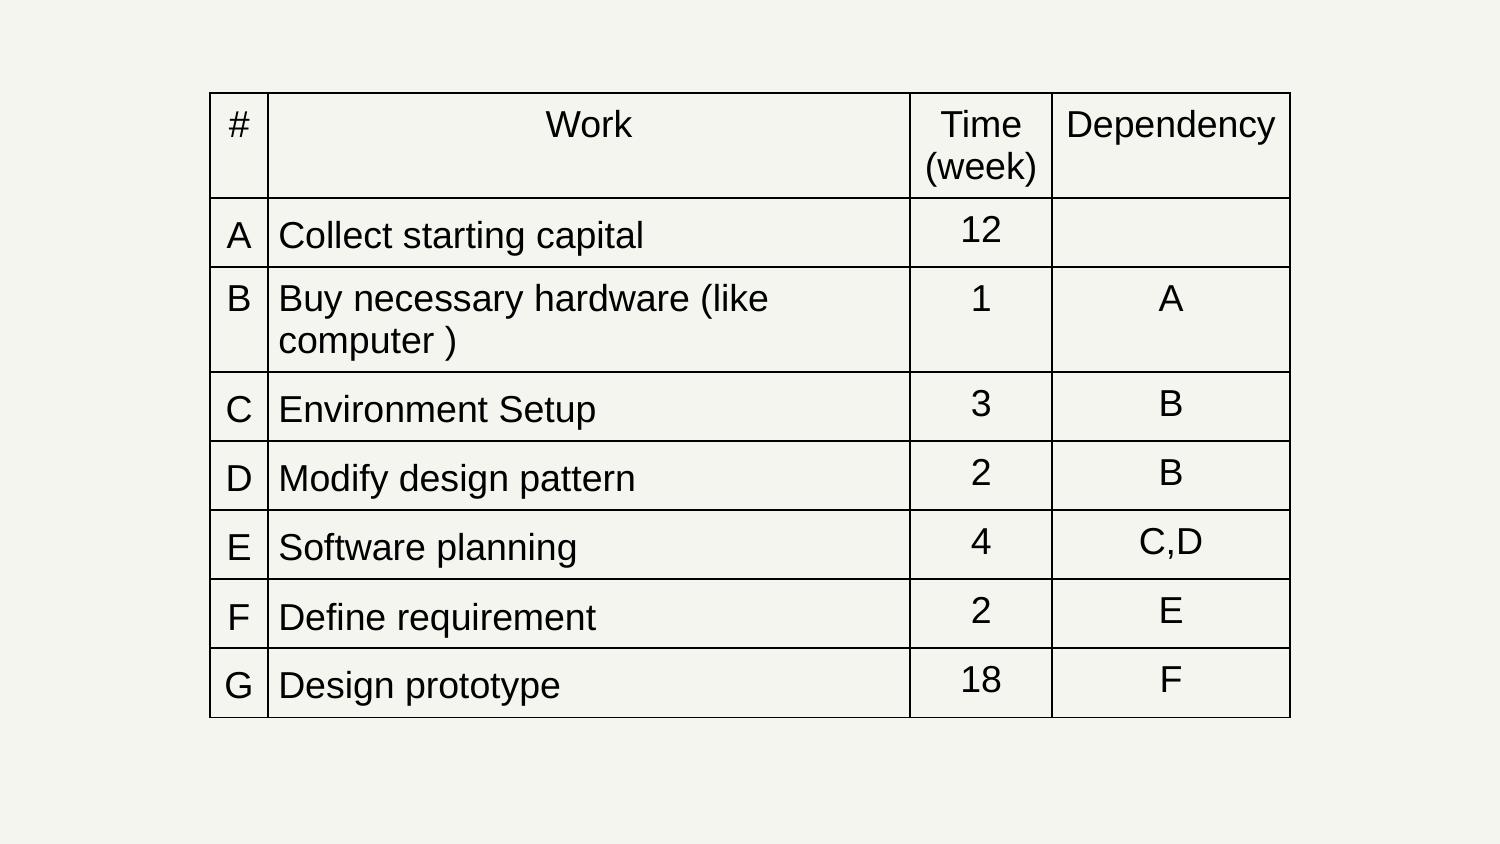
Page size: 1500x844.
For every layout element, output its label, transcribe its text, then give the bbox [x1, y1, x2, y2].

table_cell F [1053, 649, 1289, 717]
table_cell G [211, 649, 267, 717]
table_cell 12 [911, 199, 1051, 266]
table_cell [1053, 199, 1289, 266]
table_cell Define requirement [269, 580, 909, 647]
table_cell Environment Setup [269, 373, 909, 440]
table_cell A [1053, 268, 1289, 371]
table_cell D [211, 442, 267, 509]
table_cell Buy necessary hardware (like computer ) [269, 268, 909, 371]
table_cell C,D [1053, 511, 1289, 578]
table_cell Software planning [269, 511, 909, 578]
table_cell B [1053, 442, 1289, 509]
table_cell A [211, 199, 267, 266]
table_cell 3 [911, 373, 1051, 440]
table_cell 1 [911, 268, 1051, 371]
table_cell Modify design pattern [269, 442, 909, 509]
table_cell E [211, 511, 267, 578]
table_header # [211, 94, 267, 197]
table_cell 4 [911, 511, 1051, 578]
table_cell B [1053, 373, 1289, 440]
table_header Time (week) [911, 94, 1051, 197]
table_cell E [1053, 580, 1289, 647]
table_cell B [211, 268, 267, 371]
table_cell 2 [911, 580, 1051, 647]
table_cell Design prototype [269, 649, 909, 717]
table_header Work [269, 94, 909, 197]
table_cell 2 [911, 442, 1051, 509]
table_cell Collect starting capital [269, 199, 909, 266]
table_cell 18 [911, 649, 1051, 717]
table_header Dependency [1053, 94, 1289, 197]
table_cell C [211, 373, 267, 440]
table_cell F [211, 580, 267, 647]
